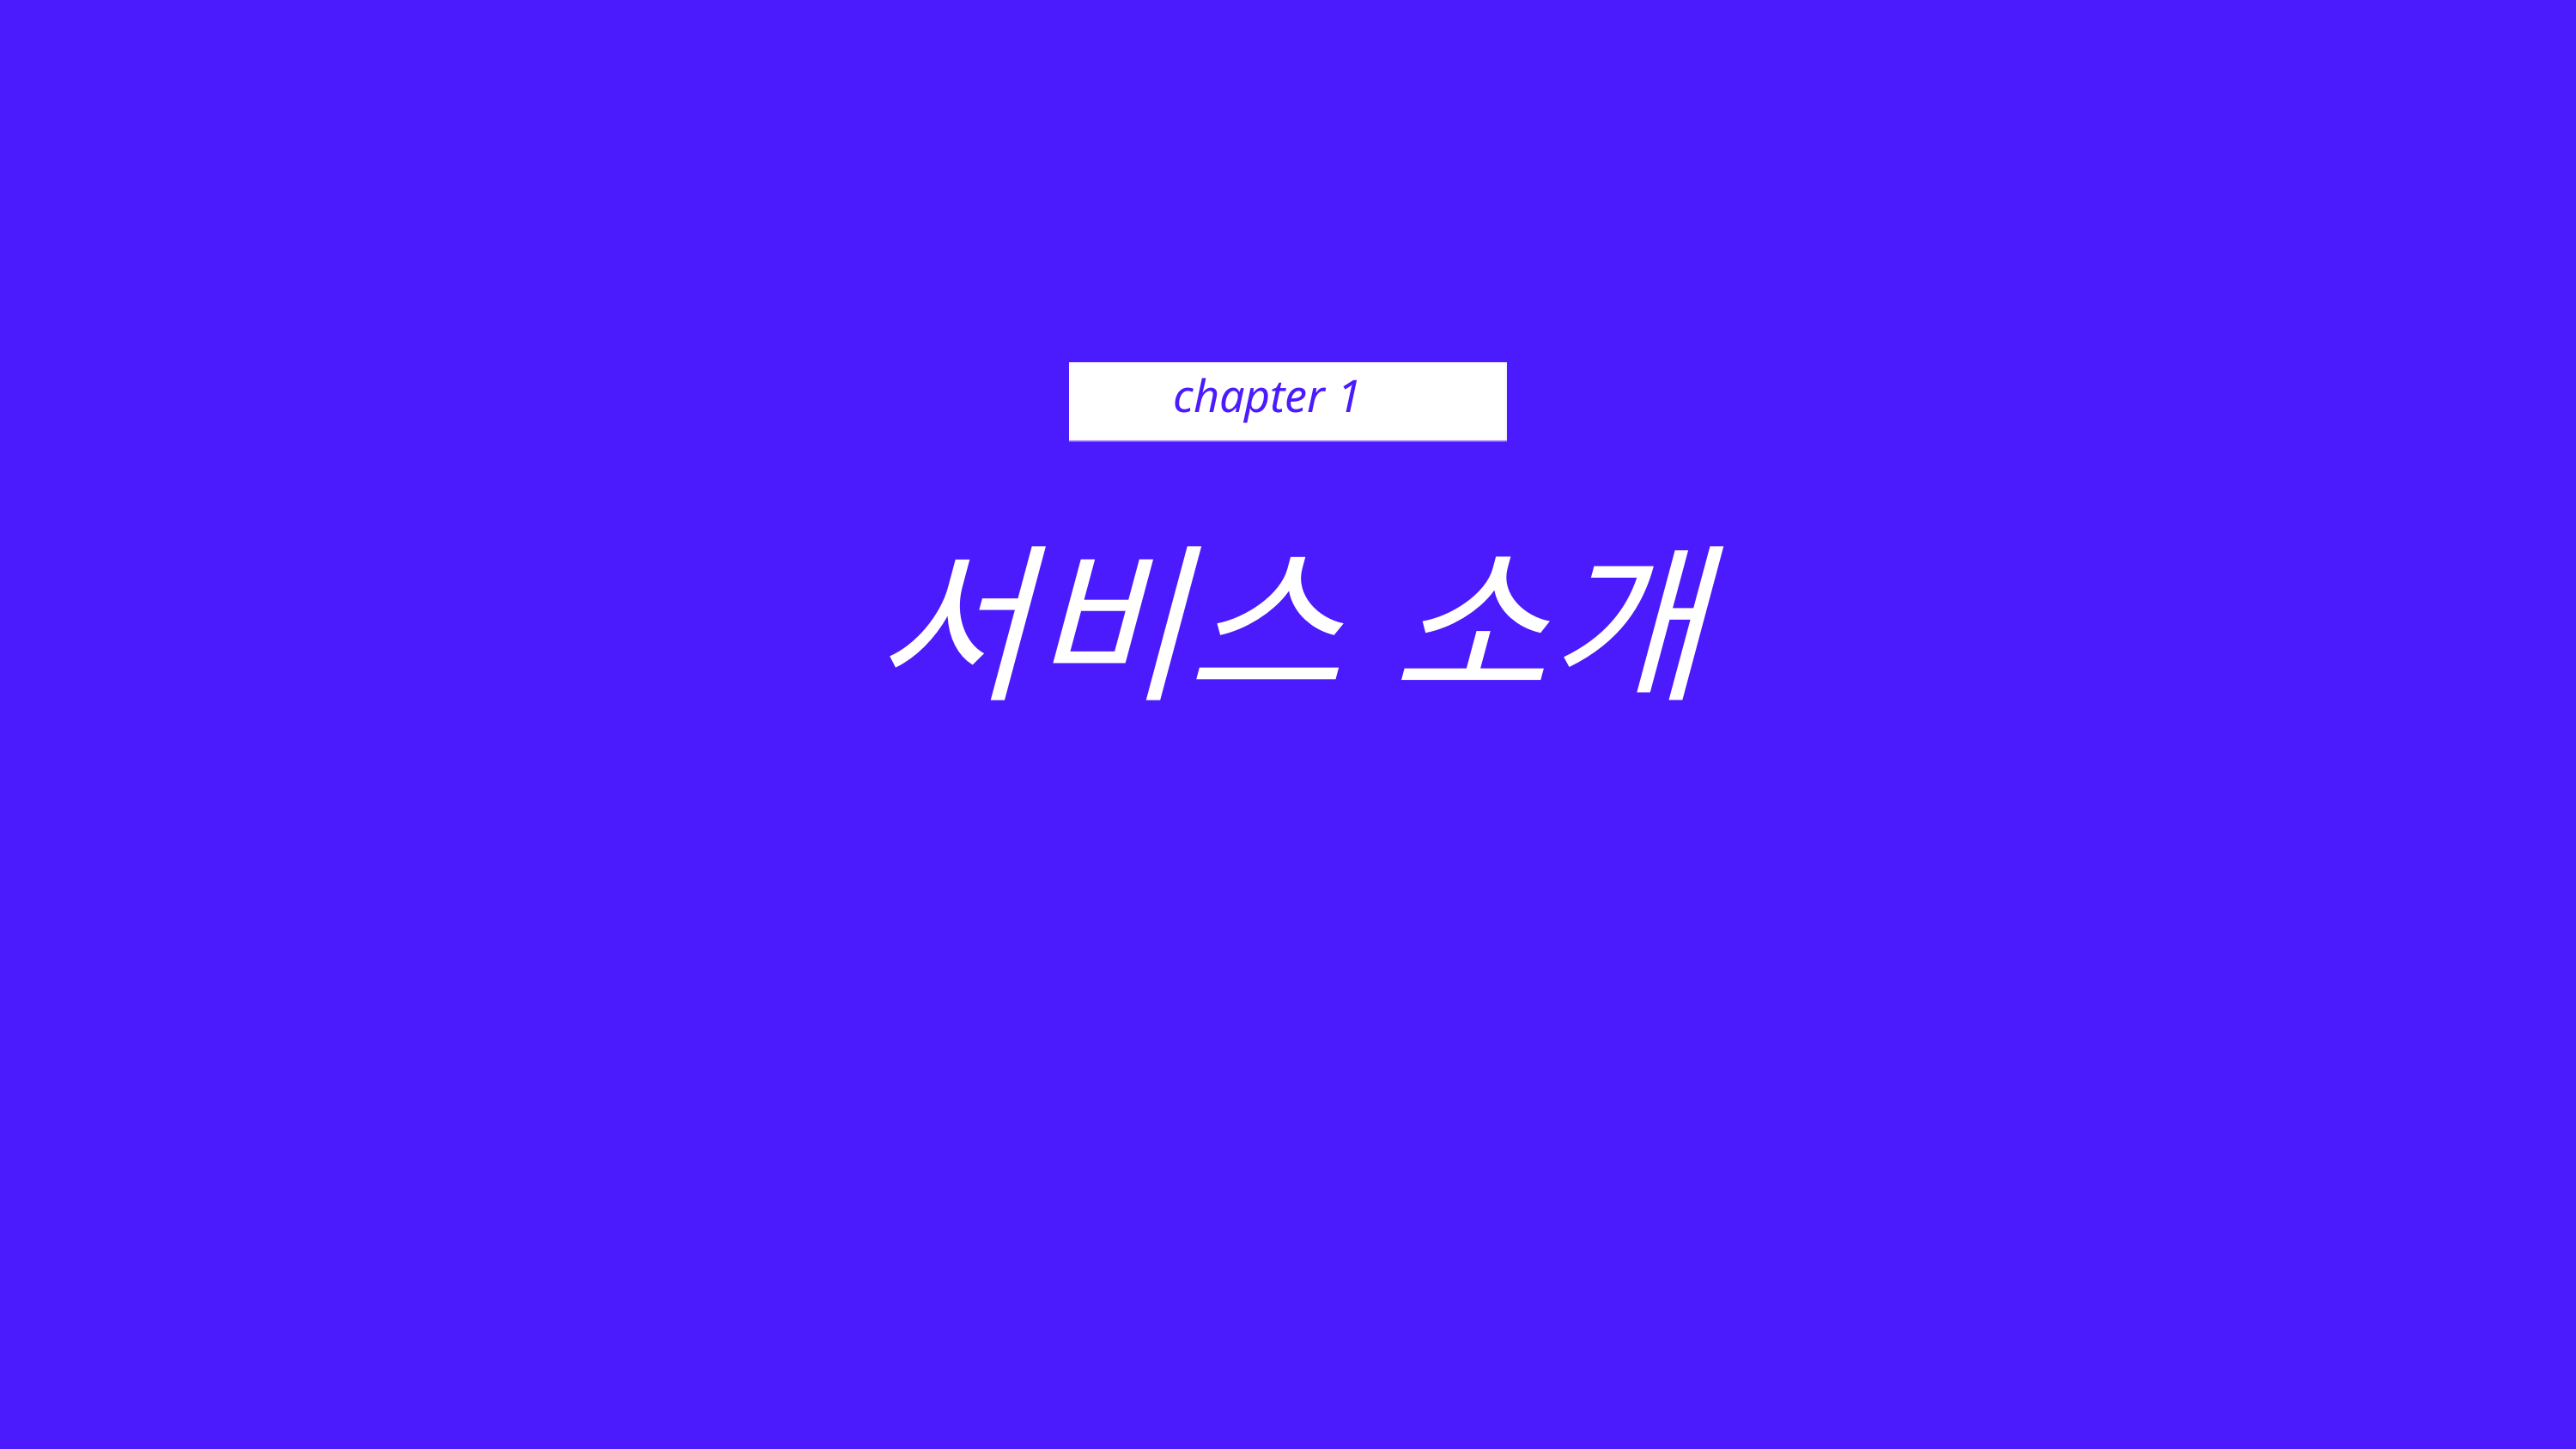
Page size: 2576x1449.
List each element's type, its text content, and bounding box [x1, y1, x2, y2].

text_box 서비스 소개 [470, 525, 2108, 764]
picture [1069, 362, 1507, 442]
